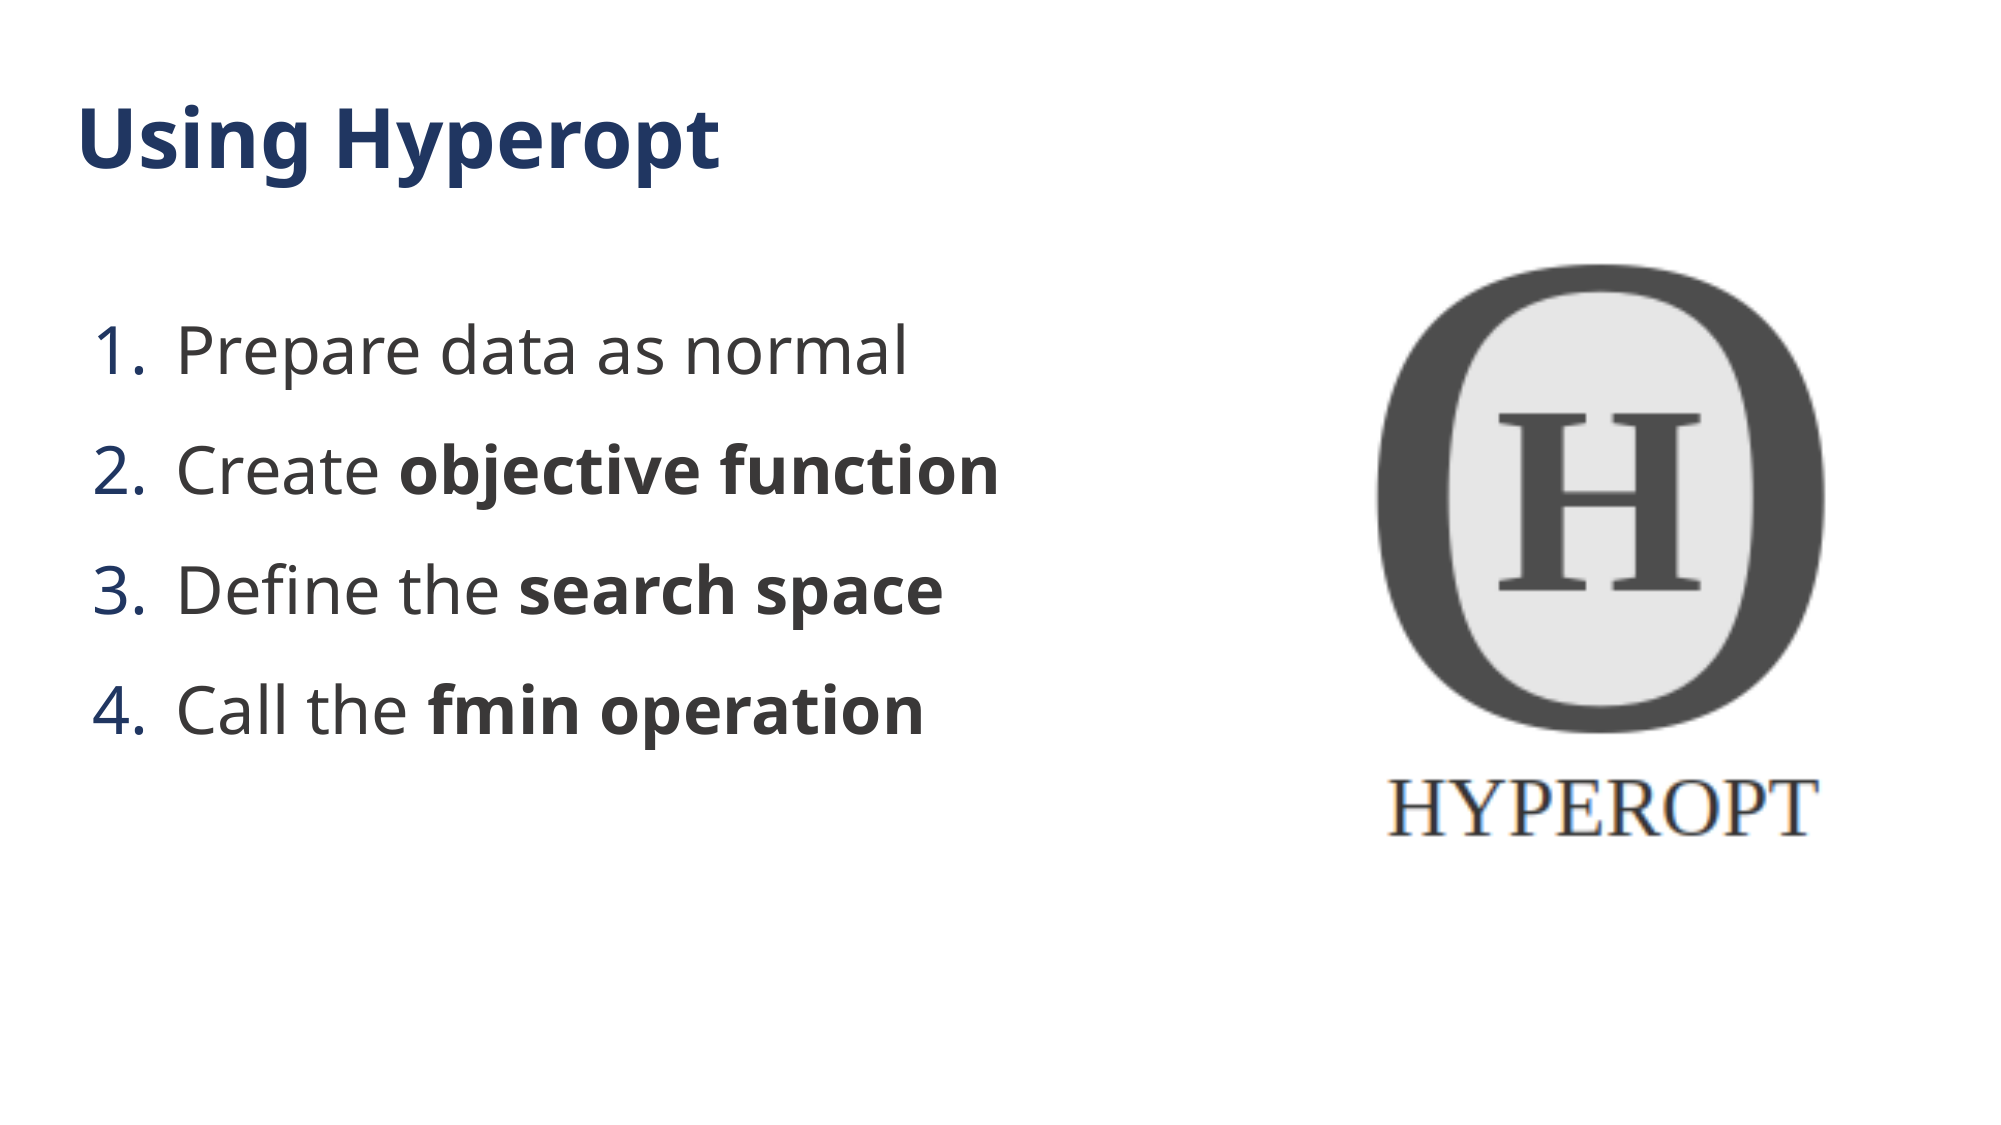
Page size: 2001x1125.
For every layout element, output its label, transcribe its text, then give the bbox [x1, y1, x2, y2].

list Prepare data as normal Create objective function Define the search space Call the fmin operation [75, 260, 1297, 577]
title Using Hyperopt [75, 59, 1923, 223]
picture [1344, 250, 1860, 875]
